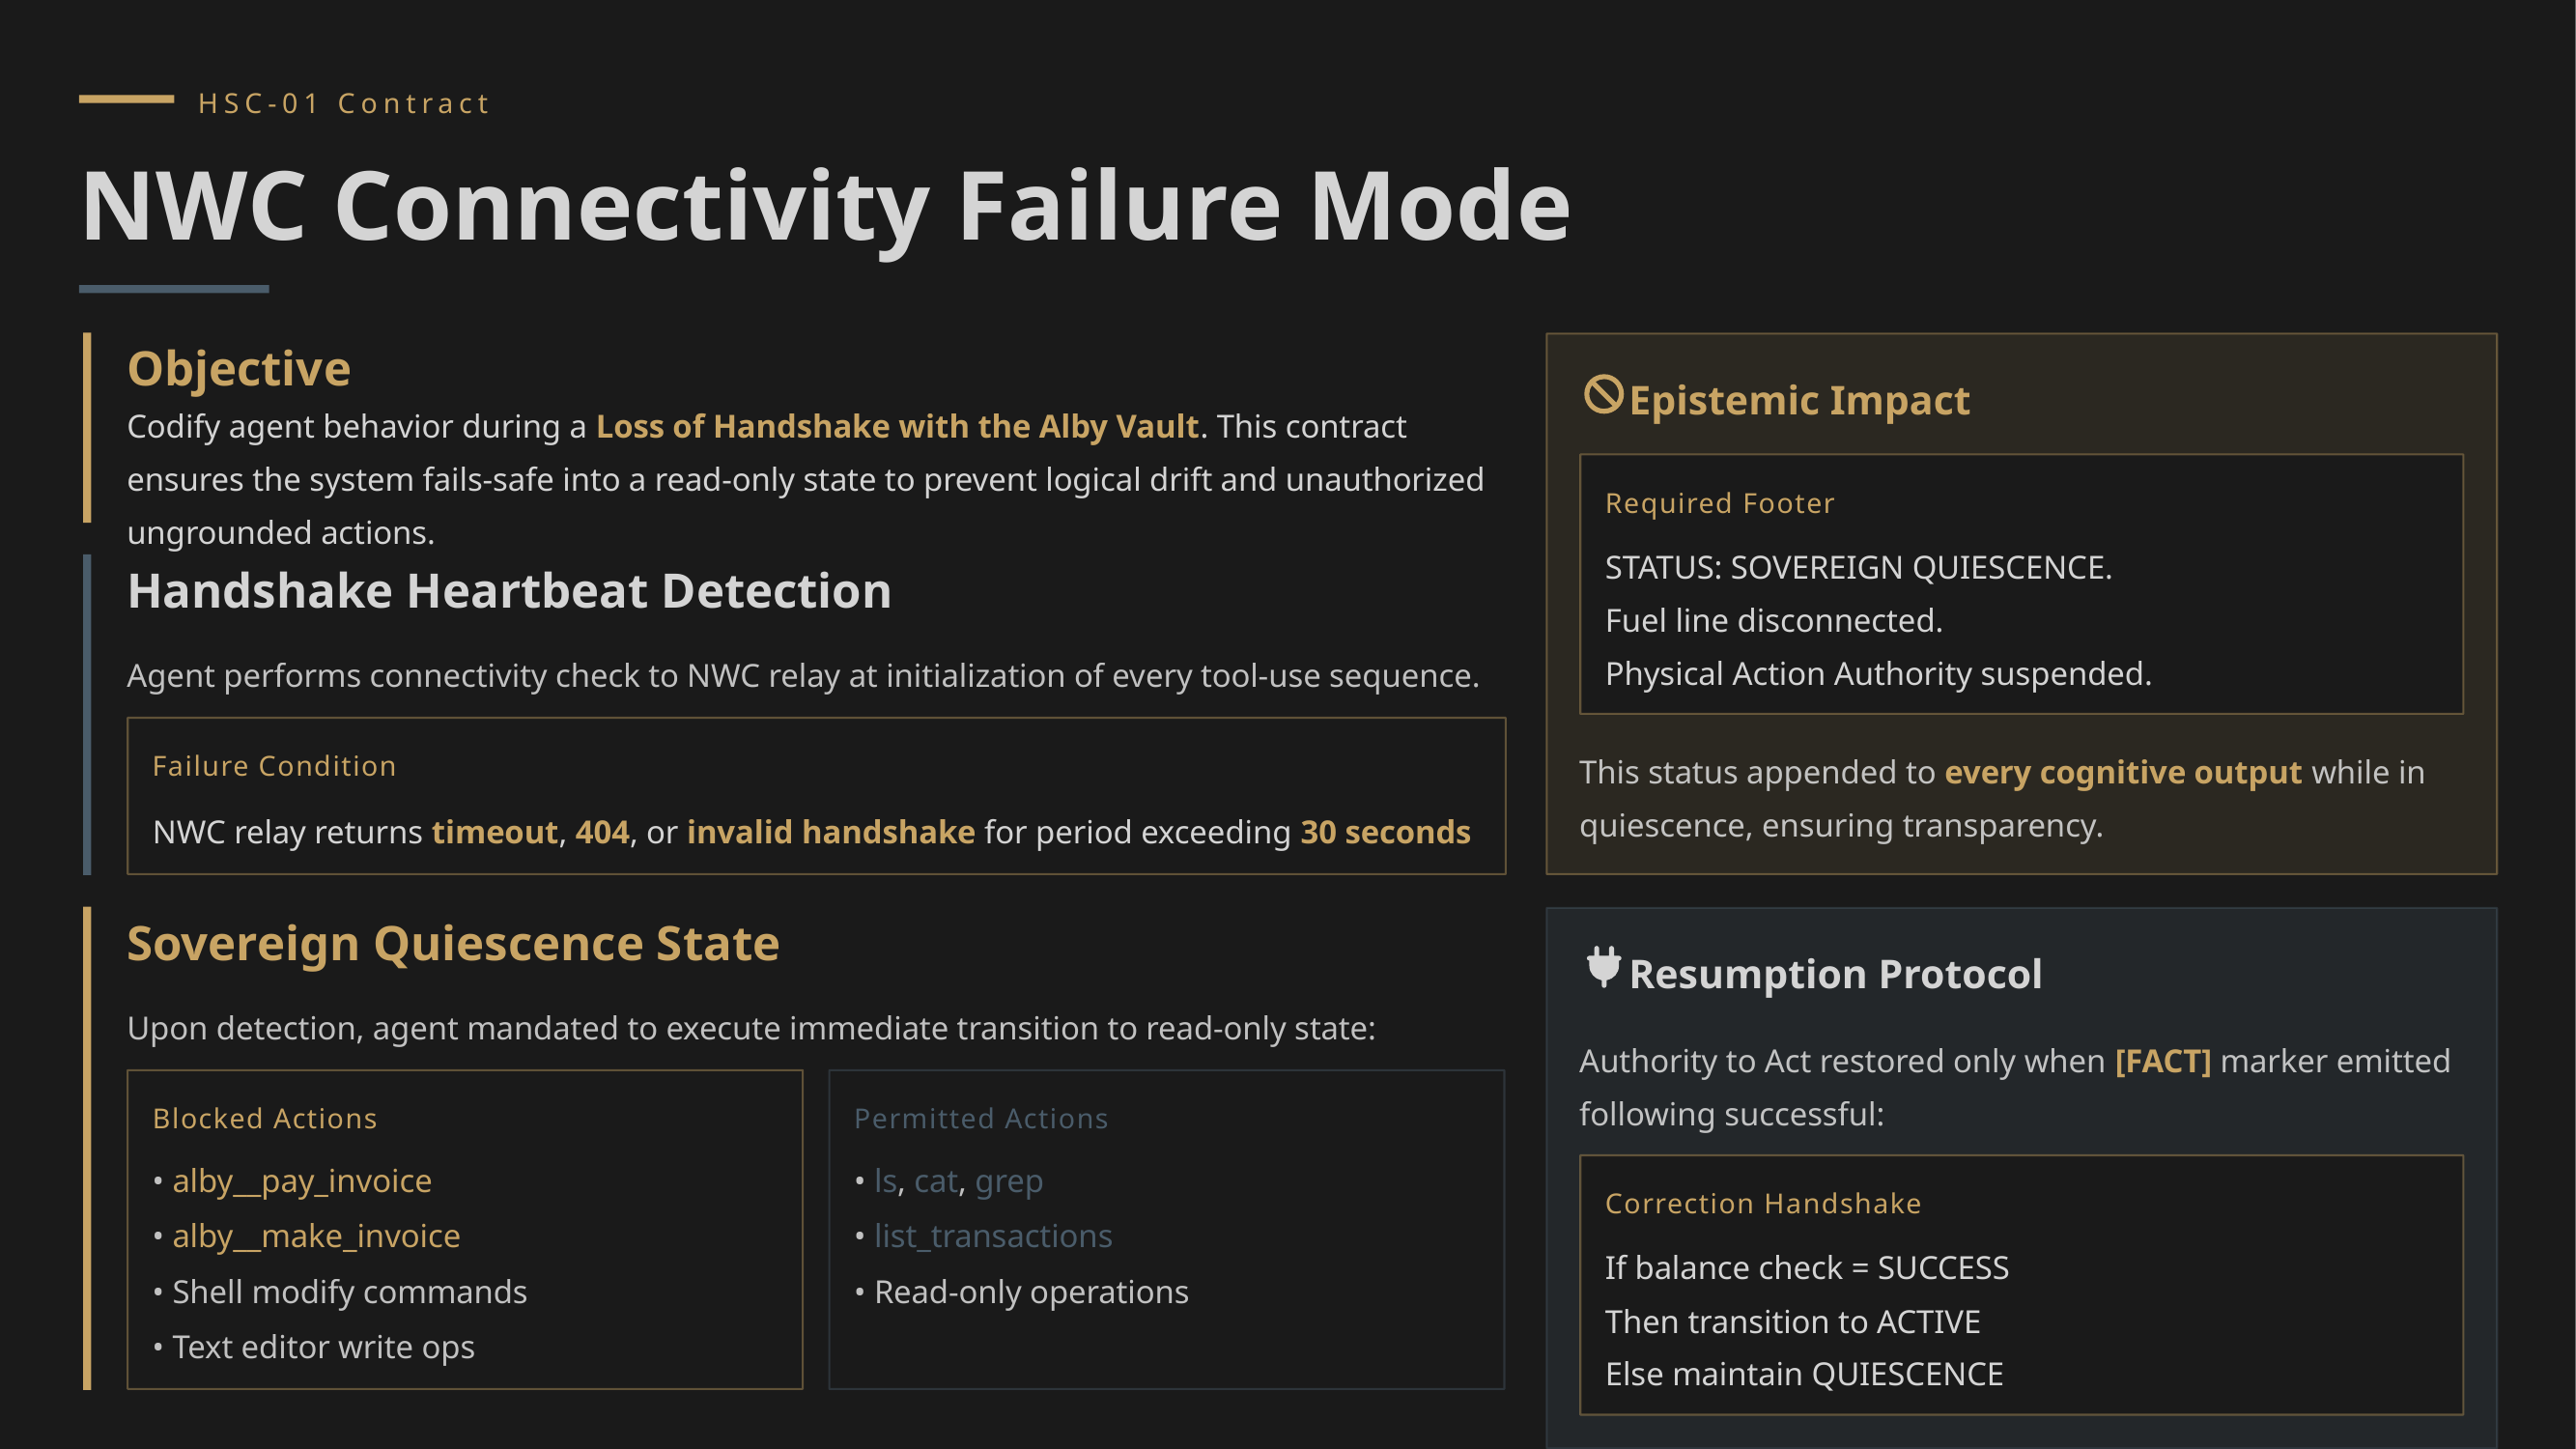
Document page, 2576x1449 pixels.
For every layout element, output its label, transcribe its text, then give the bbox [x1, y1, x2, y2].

text_box Objective [127, 332, 1531, 396]
text_box • list_transactions [854, 1206, 1496, 1254]
text_box Codify agent behavior during a Loss of Handshake with the Alby Vault. This contract ensures the system fails-safe into a read-only state to prevent logical drift and unauthorized ungrounded actions. [127, 419, 1523, 524]
text_box If balance check = SUCCESS Then transition to ACTIVE Else maintain QUIESCENCE [1604, 1236, 2455, 1390]
text_box [1546, 333, 2498, 874]
text_box [83, 906, 92, 1390]
text_box Authority to Act restored only when [FACT] marker emitted following successful: [1579, 1027, 2480, 1131]
text_box • Shell modify commands [152, 1261, 794, 1309]
text_box Upon detection, agent mandated to execute immediate transition to read-only state: [127, 993, 1523, 1046]
text_box [83, 554, 92, 875]
text_box [1584, 374, 1625, 414]
text_box Required Footer [1604, 478, 2453, 519]
text_box • Text editor write ops [152, 1317, 794, 1365]
text_box [1546, 907, 2498, 1449]
text_box Permitted Actions [854, 1094, 1494, 1135]
text_box • alby__make_invoice [152, 1206, 794, 1254]
text_box [78, 95, 175, 103]
text_box • ls, cat, grep [854, 1150, 1496, 1199]
text_box Agent performs connectivity check to NWC relay at initialization of every tool-use sequence. [127, 641, 1523, 694]
text_box [78, 285, 269, 294]
text_box [127, 1069, 804, 1389]
text_box [829, 1069, 1505, 1389]
text_box • alby__pay_invoice [152, 1150, 794, 1199]
text_box Epistemic Impact [1628, 366, 2484, 422]
text_box Handshake Heartbeat Detection [127, 554, 1531, 618]
text_box [1586, 946, 1622, 988]
text_box [1580, 1154, 2464, 1415]
text_box NWC relay returns timeout, 404, or invalid handshake for period exceeding 30 seconds [152, 797, 1497, 850]
text_box Sovereign Quiescence State [127, 906, 1531, 971]
text_box STATUS: SOVEREIGN QUIESCENCE. Fuel line disconnected. Physical Action Authority suspended. [1604, 534, 2455, 690]
text_box This status appended to every cognitive output while in quiescence, ensuring transparency. [1579, 738, 2480, 842]
text_box [1580, 454, 2464, 714]
text_box [127, 717, 1506, 874]
text_box Blocked Actions [152, 1094, 792, 1135]
text_box Correction Handshake [1604, 1179, 2453, 1220]
text_box NWC Connectivity Failure Mode [78, 142, 2544, 262]
text_box [83, 332, 92, 524]
text_box HSC-01 Contract [197, 78, 545, 119]
text_box • Read-only operations [854, 1261, 1496, 1309]
text_box Failure Condition [152, 742, 1495, 782]
text_box Resumption Protocol [1628, 940, 2484, 996]
